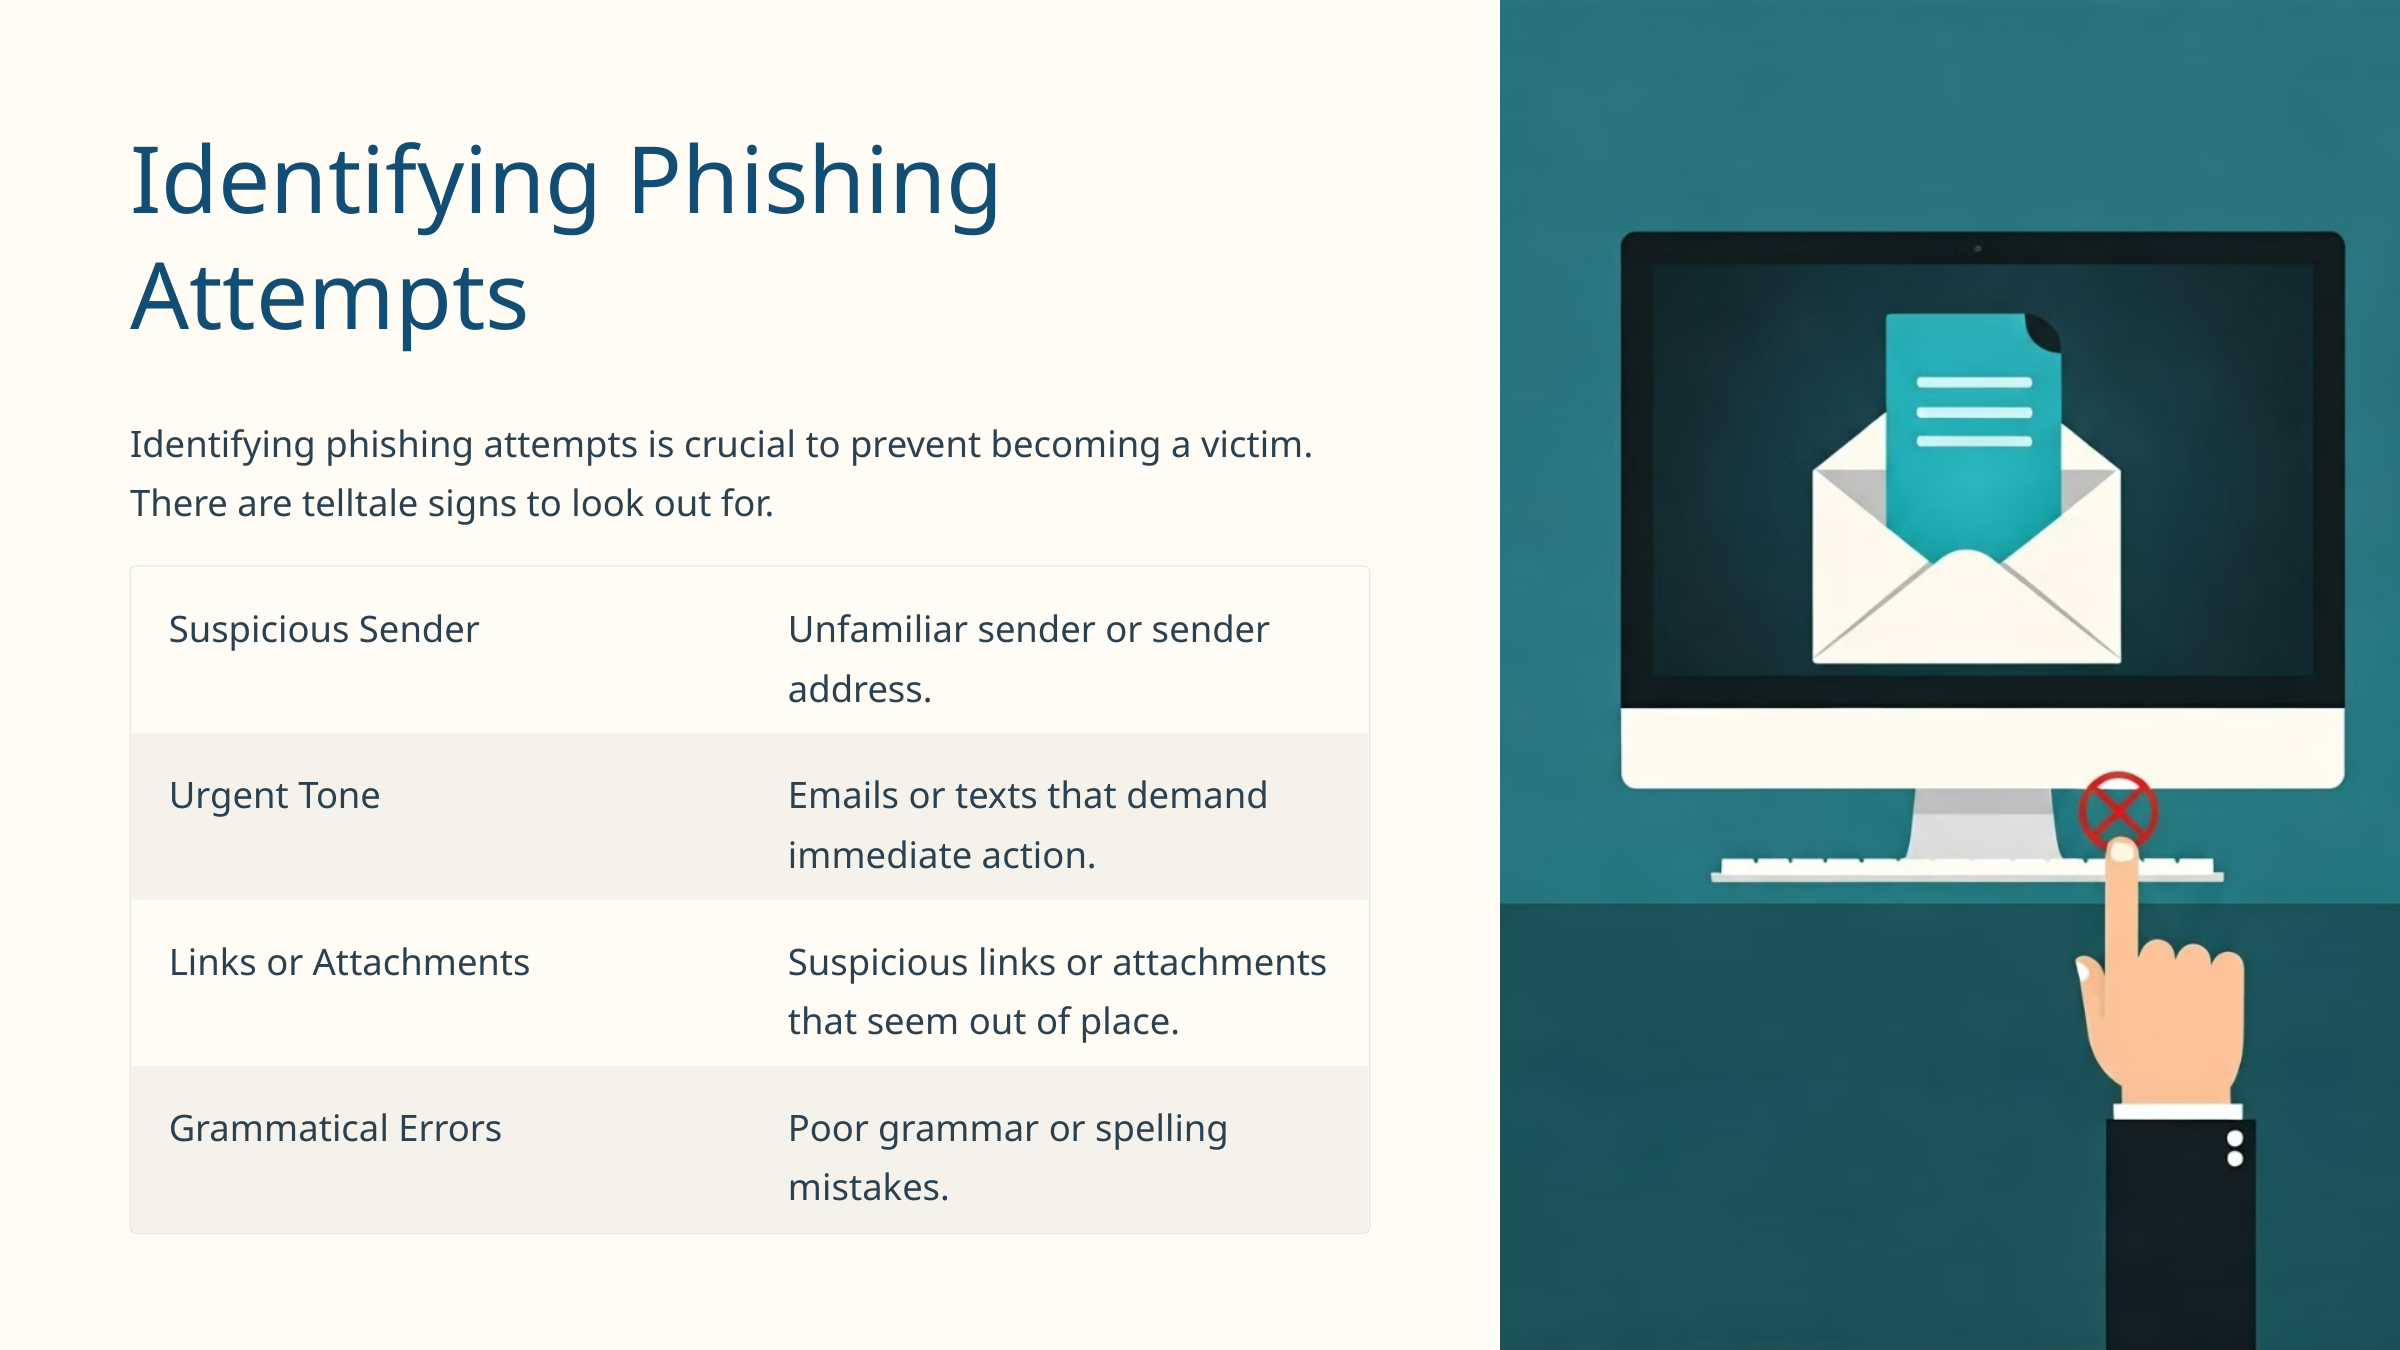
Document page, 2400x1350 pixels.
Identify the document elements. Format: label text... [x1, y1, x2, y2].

text_box Suspicious links or attachments that seem out of place. [787, 923, 1332, 1043]
text_box [131, 733, 1369, 899]
text_box Suspicious Sender [168, 590, 713, 651]
text_box [131, 567, 1369, 733]
text_box Unfamiliar sender or sender address. [787, 590, 1332, 710]
text_box Grammatical Errors [168, 1089, 713, 1149]
text_box Identifying Phishing Attempts [130, 116, 1370, 350]
text_box [131, 1065, 1369, 1233]
text_box Urgent Tone [168, 756, 713, 817]
text_box Poor grammar or spelling mistakes. [787, 1089, 1332, 1209]
text_box Links or Attachments [168, 923, 713, 983]
picture [1499, 0, 2400, 1350]
text_box Emails or texts that demand immediate action. [787, 756, 1332, 876]
text_box [131, 899, 1369, 1065]
text_box Identifying phishing attempts is crucial to prevent becoming a victim. There are telltale signs to look out for. [130, 404, 1370, 524]
